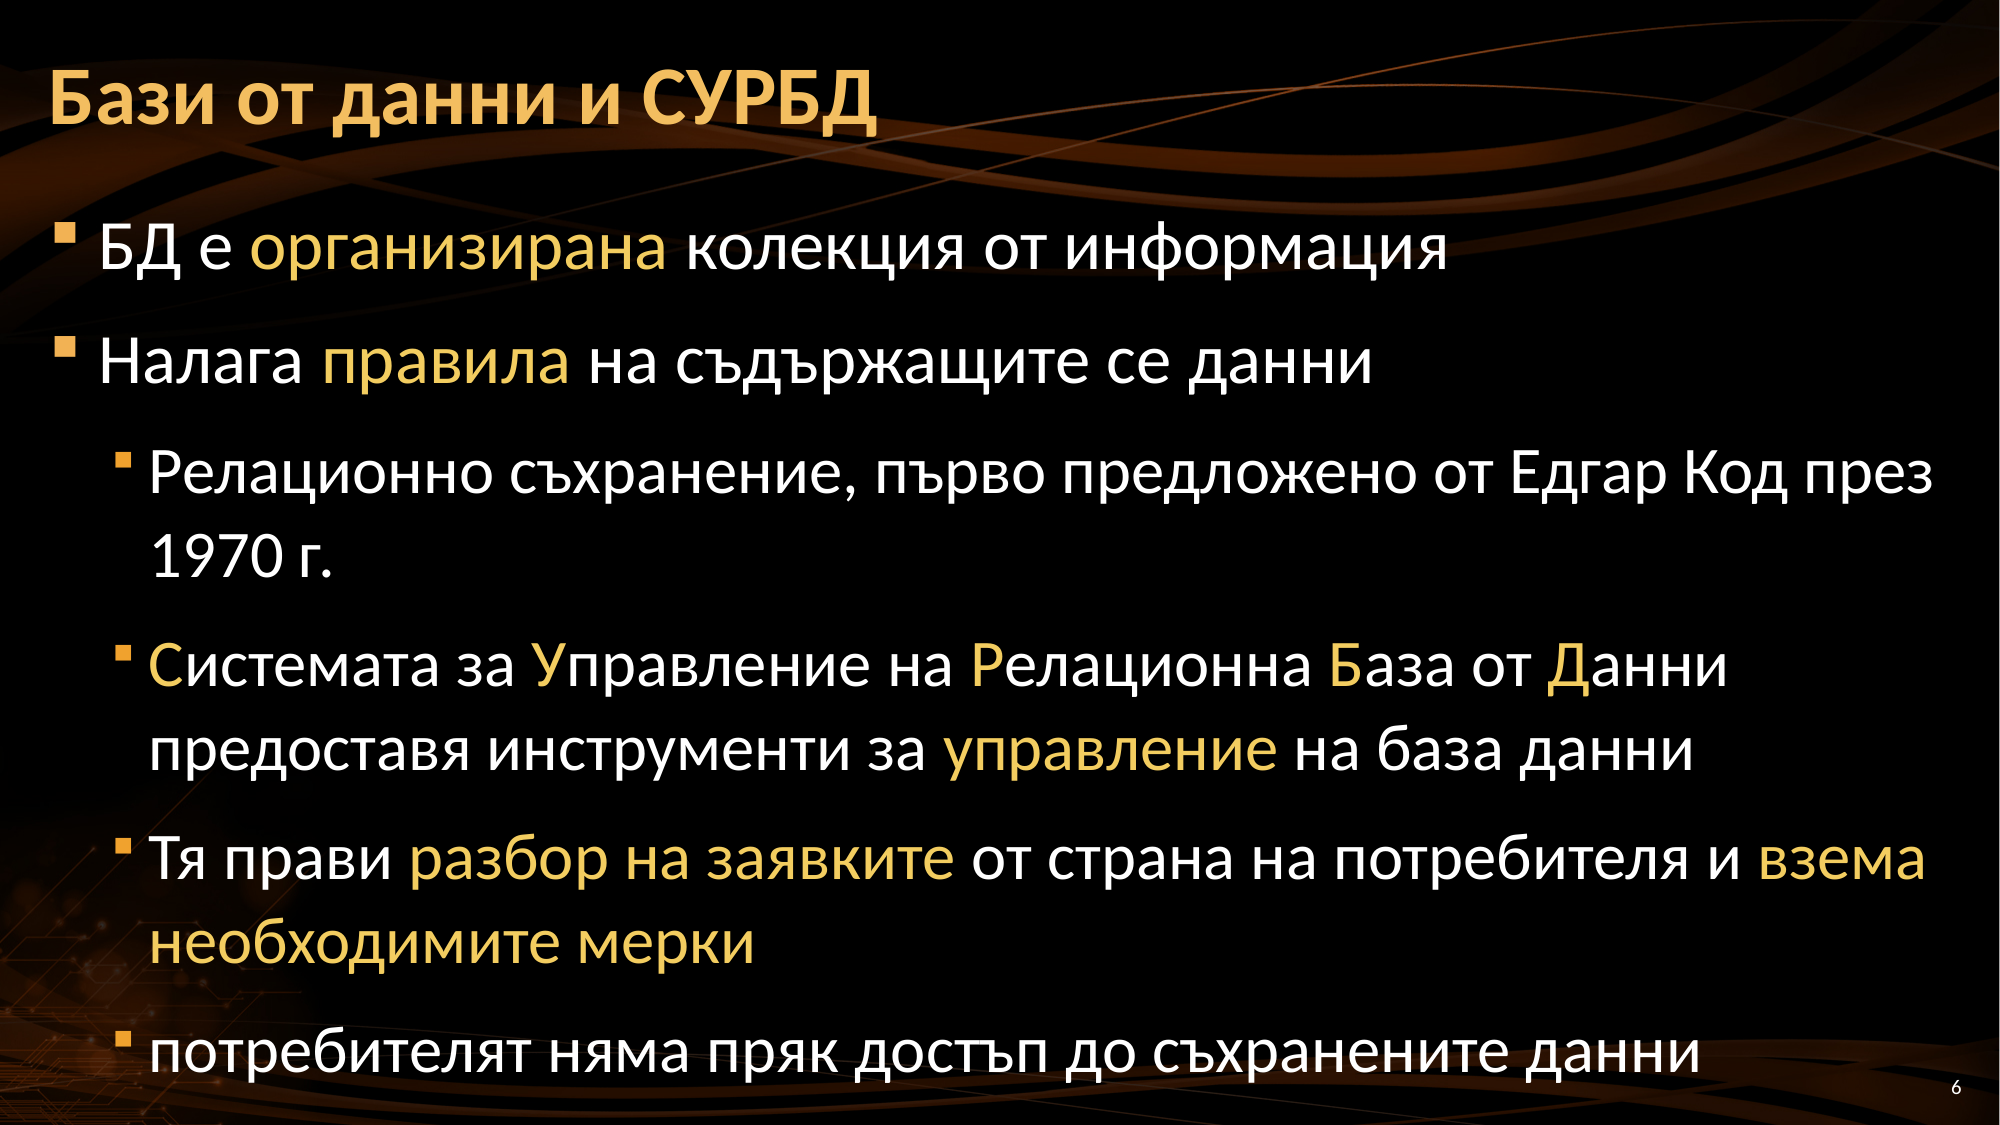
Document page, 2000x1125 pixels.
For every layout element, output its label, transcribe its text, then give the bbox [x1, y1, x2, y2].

picture [0, 0, 2000, 1125]
list БД е организирана колекция от информация Налага правила на съдържащите се данни Релационно съхранение, първо предложено от Едгар Код през 1970 г. Системата за Управление на Релационна База от Данни предоставя инструменти за управление на база данни Тя прави разбор на заявките от страна на потребителя и взема необходимите мерки потребителят няма пряк достъп до съхранените данни [31, 188, 1968, 1103]
title Бази от данни и СУРБД [30, 6, 1602, 189]
